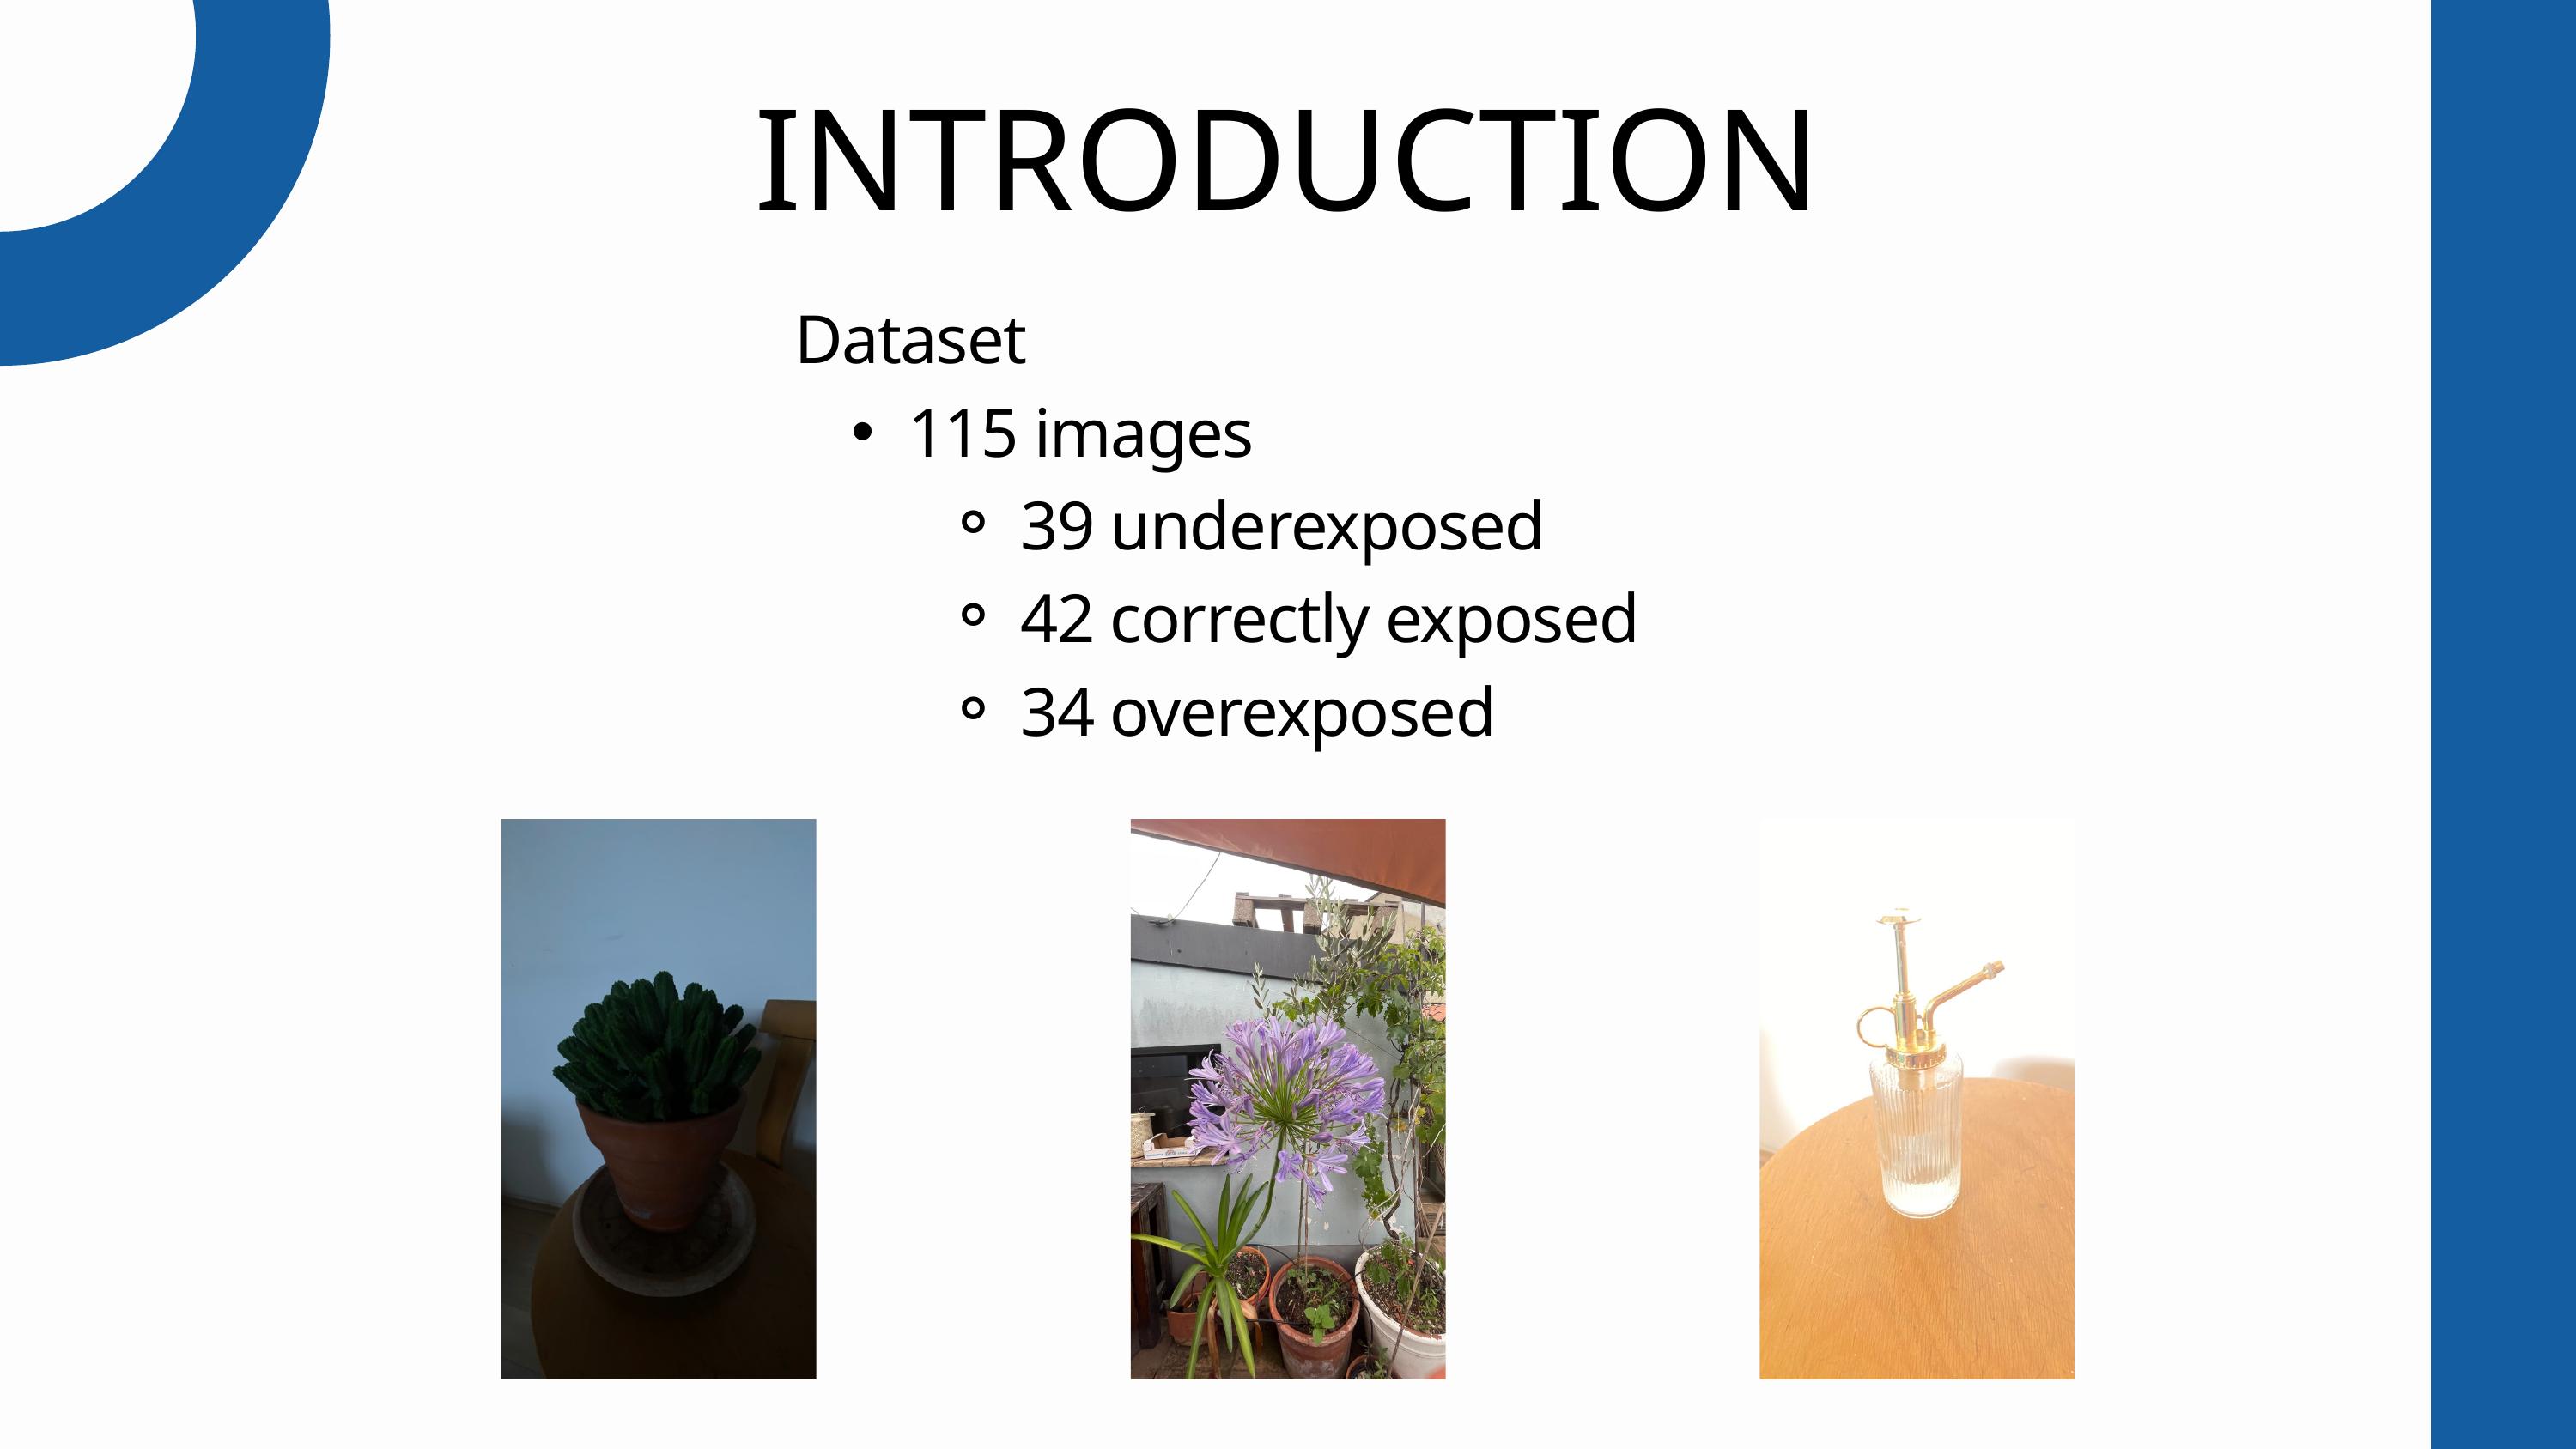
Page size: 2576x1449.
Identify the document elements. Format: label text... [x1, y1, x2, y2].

text_box INTRODUCTION [727, 41, 1849, 239]
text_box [2431, 0, 2576, 1449]
text_box [501, 819, 817, 1379]
text_box Dataset 115 images 39 underexposed 42 correctly exposed 34 overexposed [794, 284, 1782, 749]
text_box [1759, 819, 2075, 1379]
text_box [1130, 819, 1446, 1379]
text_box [0, 0, 264, 300]
